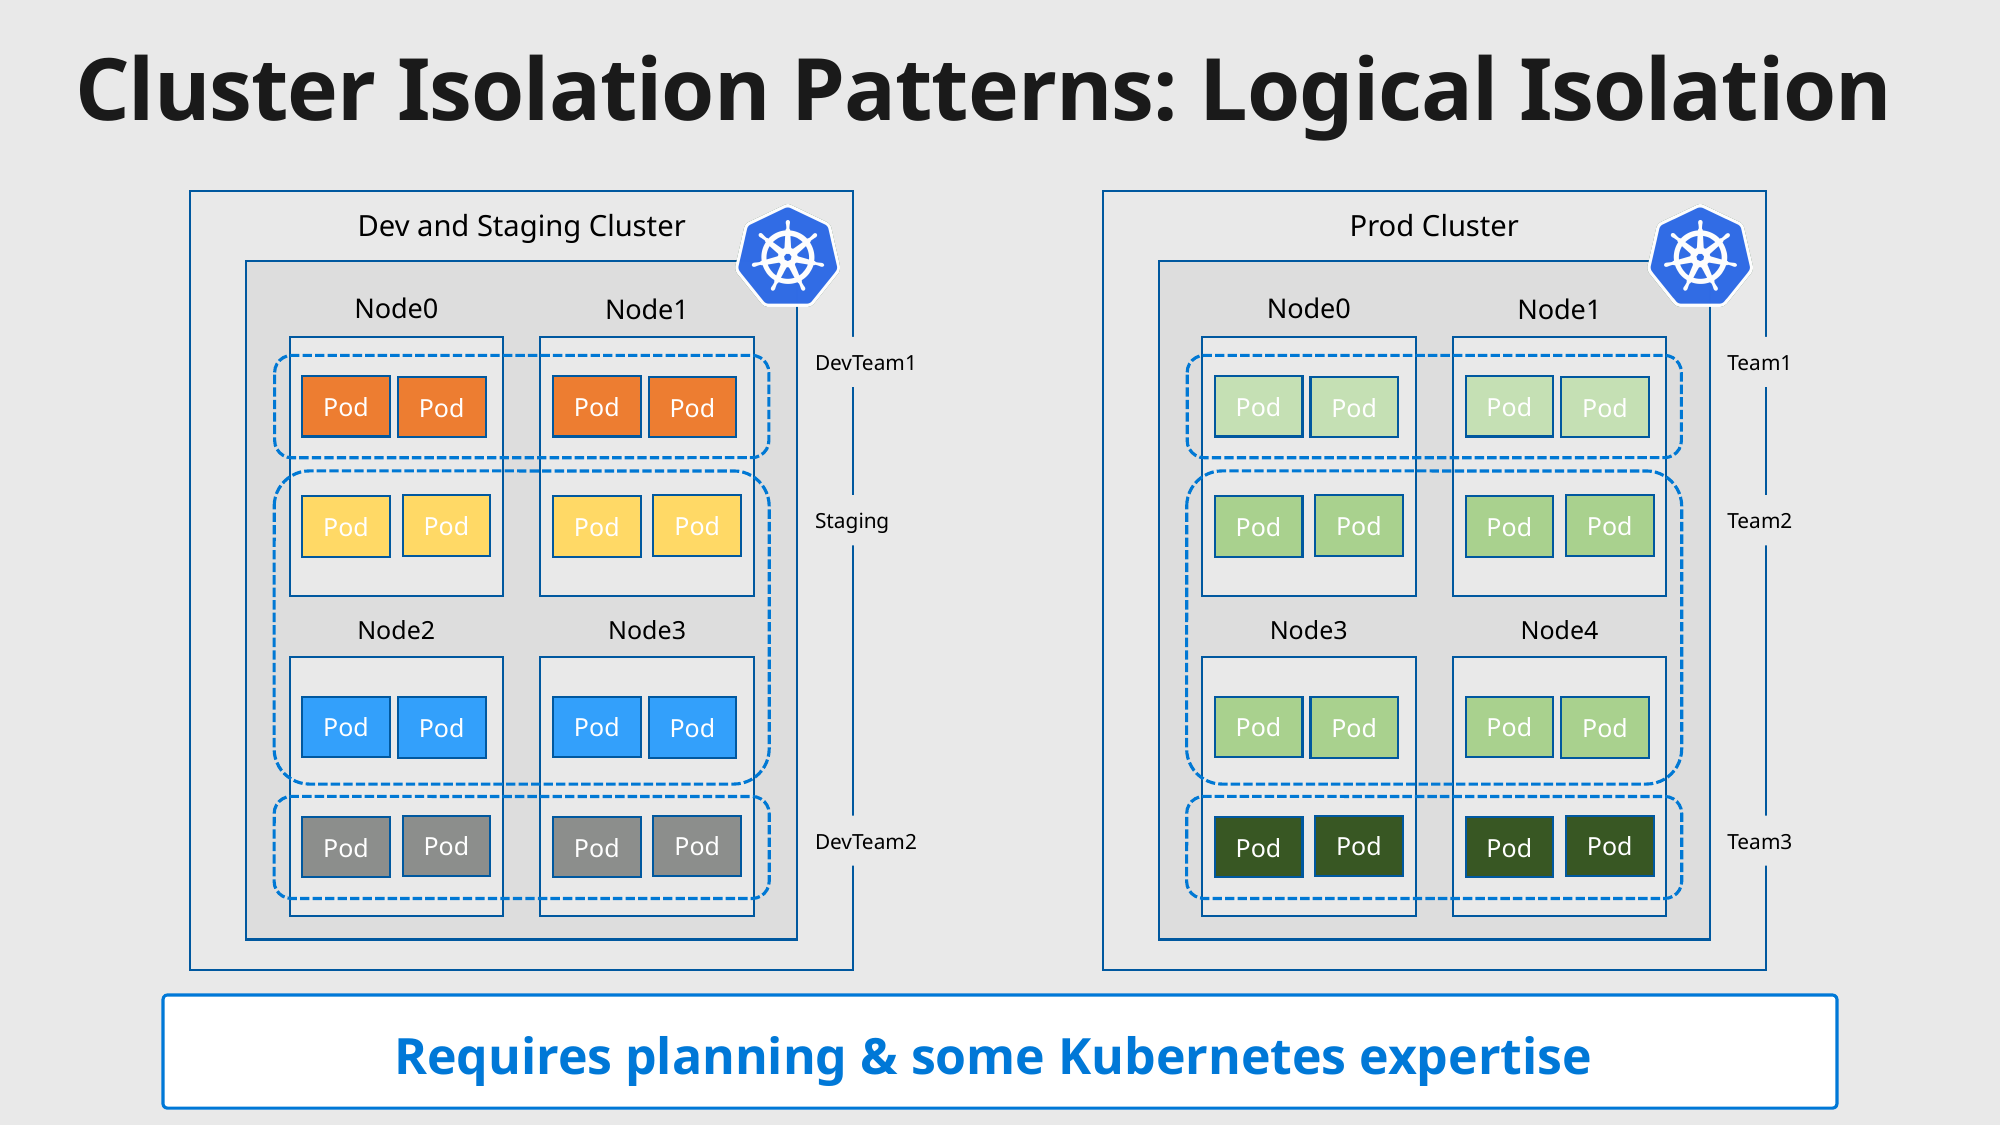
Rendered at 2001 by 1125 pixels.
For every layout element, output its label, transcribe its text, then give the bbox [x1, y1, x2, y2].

text_box [1201, 336, 1417, 355]
text_box [1158, 260, 1711, 941]
text_box [1201, 780, 1417, 796]
text_box Team2 [1712, 495, 1972, 546]
text_box Requires planning & some Kubernetes expertise [162, 994, 1837, 1109]
picture [1647, 204, 1753, 307]
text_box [190, 191, 1060, 970]
text_box [1185, 795, 1683, 900]
text_box [1452, 458, 1667, 475]
text_box [1452, 336, 1667, 355]
text_box [1185, 469, 1683, 786]
text_box Node1 [1485, 284, 1634, 332]
text_box Node0 [1234, 283, 1383, 331]
title Cluster Isolation Patterns: Logical Isolation [75, 46, 1925, 164]
text_box Prod Cluster [1246, 200, 1622, 250]
text_box [1201, 899, 1417, 917]
text_box Team3 [1712, 815, 1972, 866]
text_box [1186, 354, 1683, 459]
text_box [1102, 190, 1767, 971]
text_box [1201, 458, 1417, 475]
text_box [1452, 899, 1667, 917]
text_box Team1 [1712, 336, 1972, 387]
text_box [1452, 780, 1667, 796]
